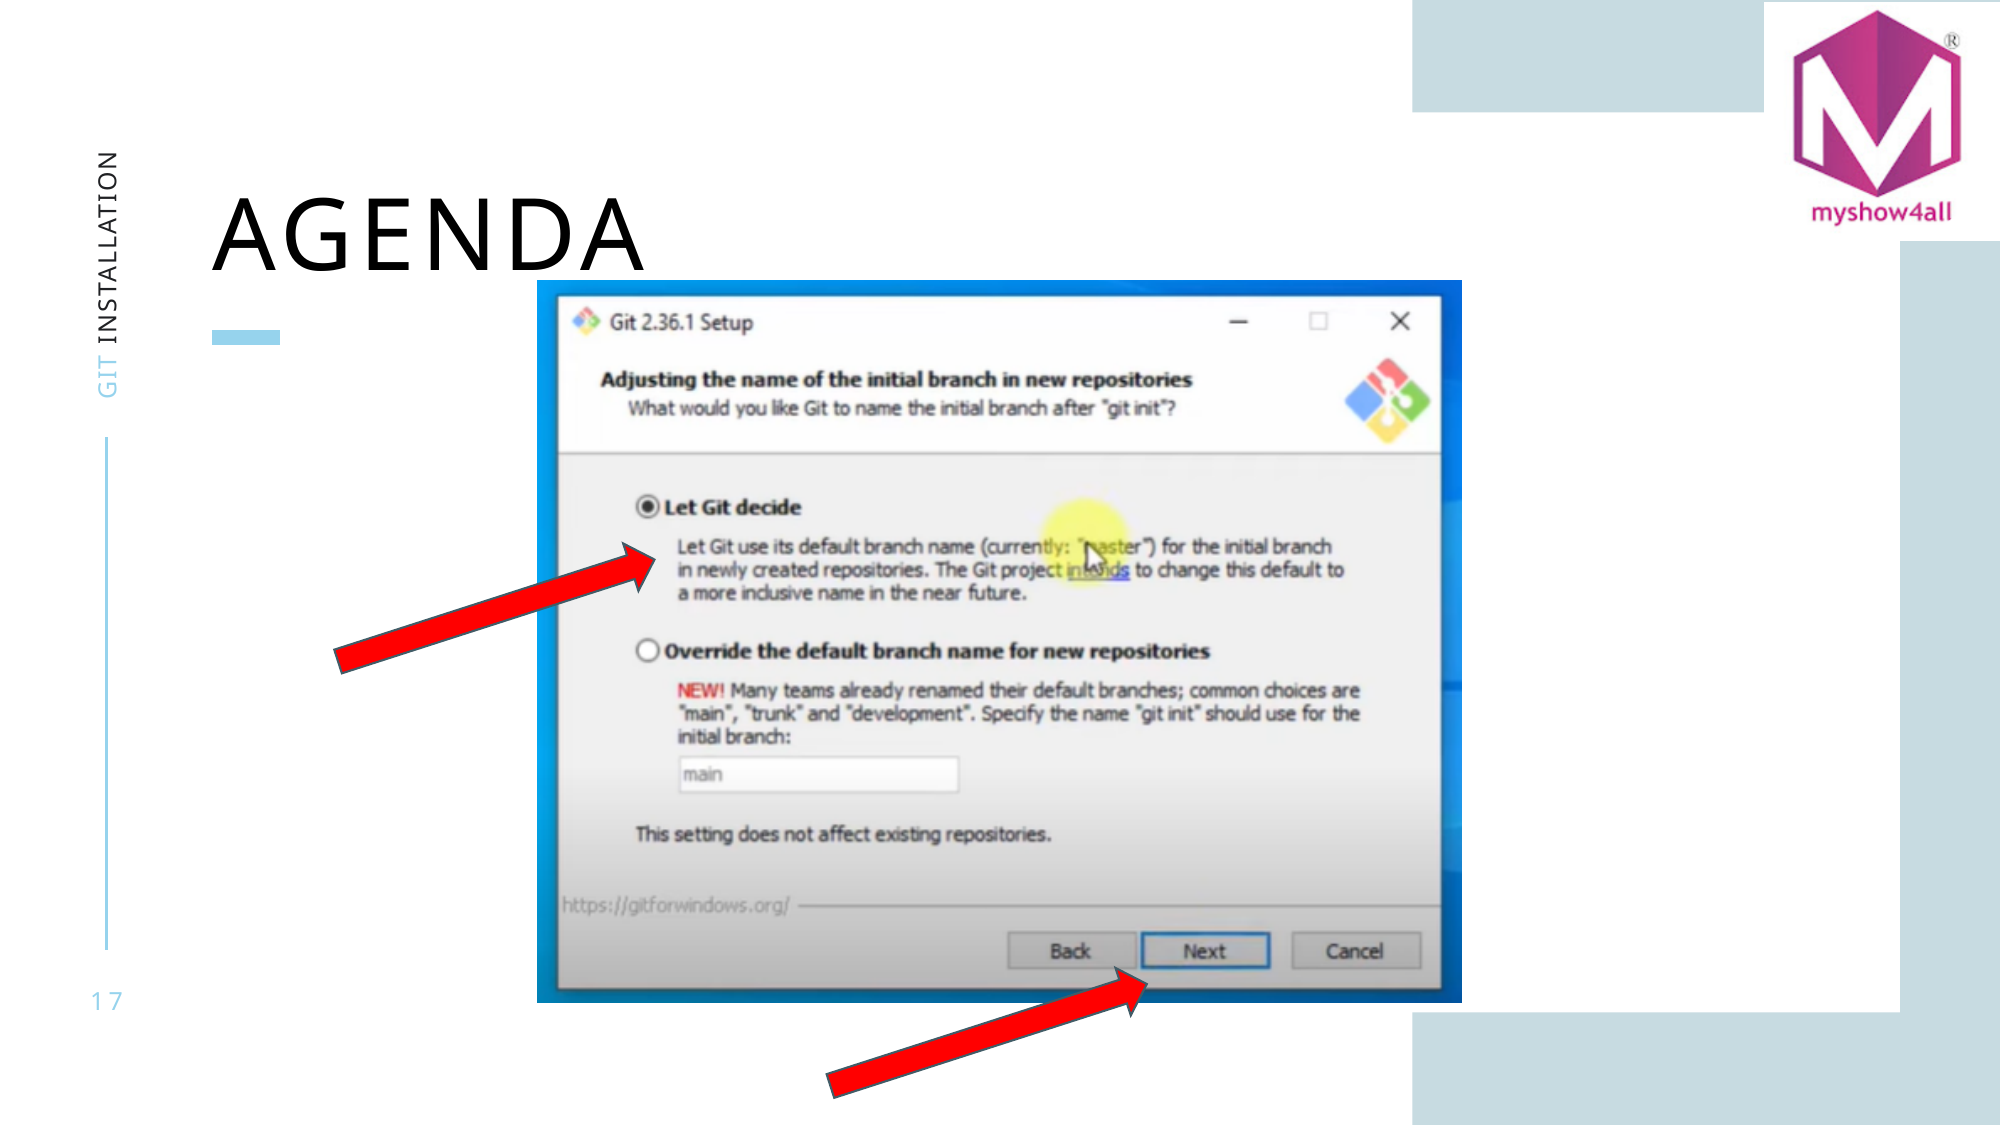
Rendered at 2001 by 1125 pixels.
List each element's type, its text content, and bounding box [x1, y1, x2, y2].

footer GIT installation [90, 107, 122, 400]
text_box [825, 1003, 1139, 1100]
picture [1764, 2, 2000, 241]
slide_number 17 [68, 987, 144, 1018]
text_box [332, 583, 537, 675]
title Agenda [212, 184, 850, 275]
picture [537, 280, 1463, 1003]
